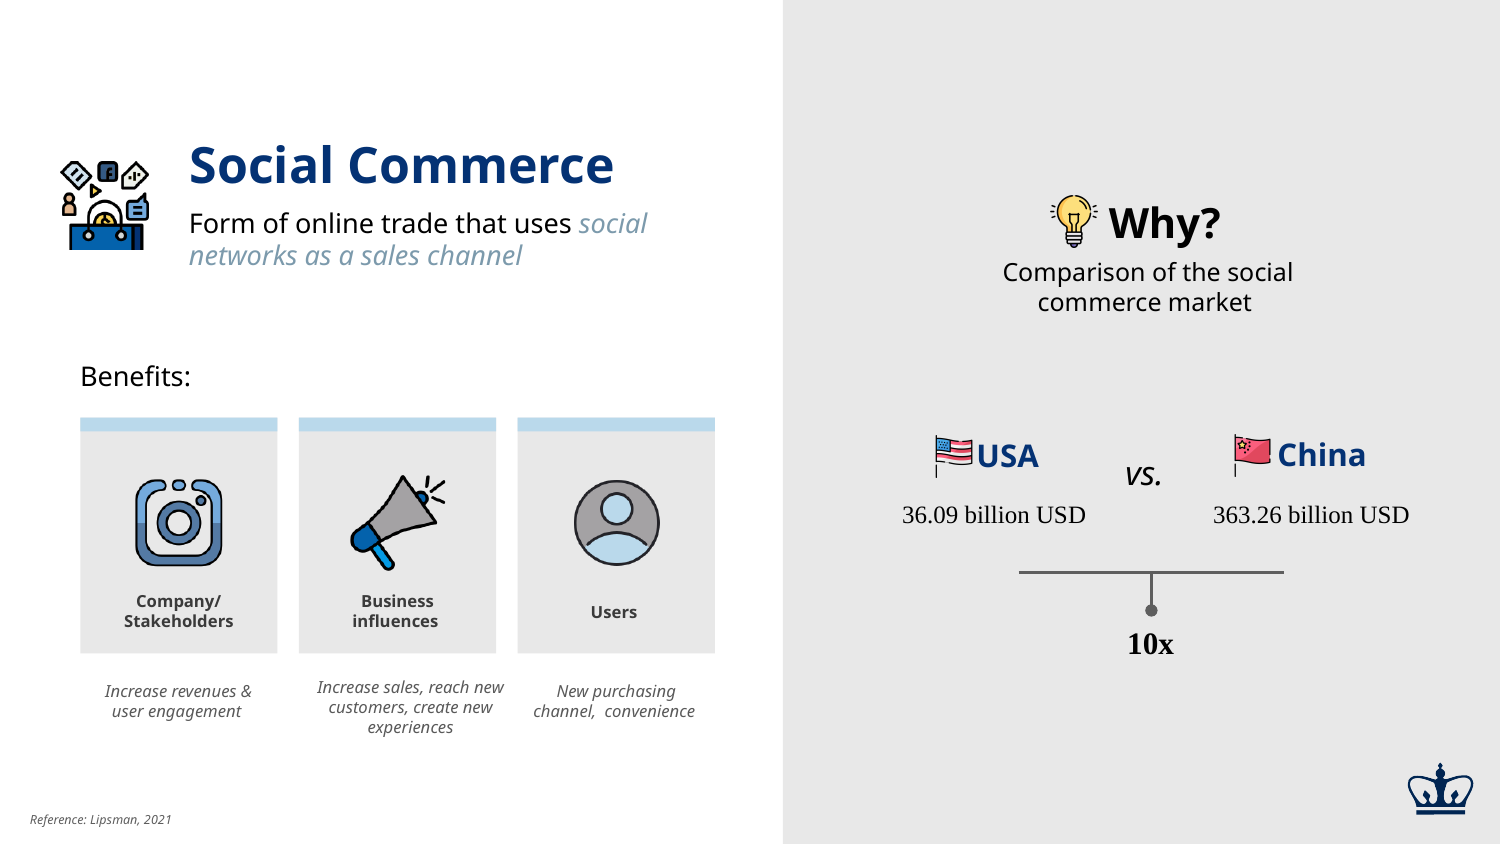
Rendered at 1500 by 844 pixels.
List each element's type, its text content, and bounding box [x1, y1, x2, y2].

text_box Social Commerce [186, 130, 673, 197]
text_box [517, 417, 715, 432]
text_box [80, 417, 278, 432]
text_box [298, 417, 497, 432]
text_box [298, 432, 497, 654]
text_box Business influences [320, 587, 475, 634]
text_box [517, 432, 715, 654]
picture [347, 472, 448, 574]
text_box [80, 432, 278, 654]
text_box Form of online trade that uses social networks as a sales channel [185, 203, 686, 275]
text_box Increase sales, reach new customers, create new experiences [312, 673, 510, 740]
text_box Reference: Lipsman, 2021 [26, 808, 278, 831]
text_box Benefits: [76, 356, 376, 396]
text_box New purchasing channel, convenience [528, 678, 705, 725]
picture [128, 472, 230, 574]
text_box Users [587, 598, 646, 625]
picture [572, 478, 661, 568]
picture [59, 161, 149, 251]
text_box Increase revenues & user engagement [94, 678, 264, 725]
text_box Company/Stakeholders [101, 587, 256, 634]
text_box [782, 0, 1500, 844]
picture [1407, 762, 1474, 815]
